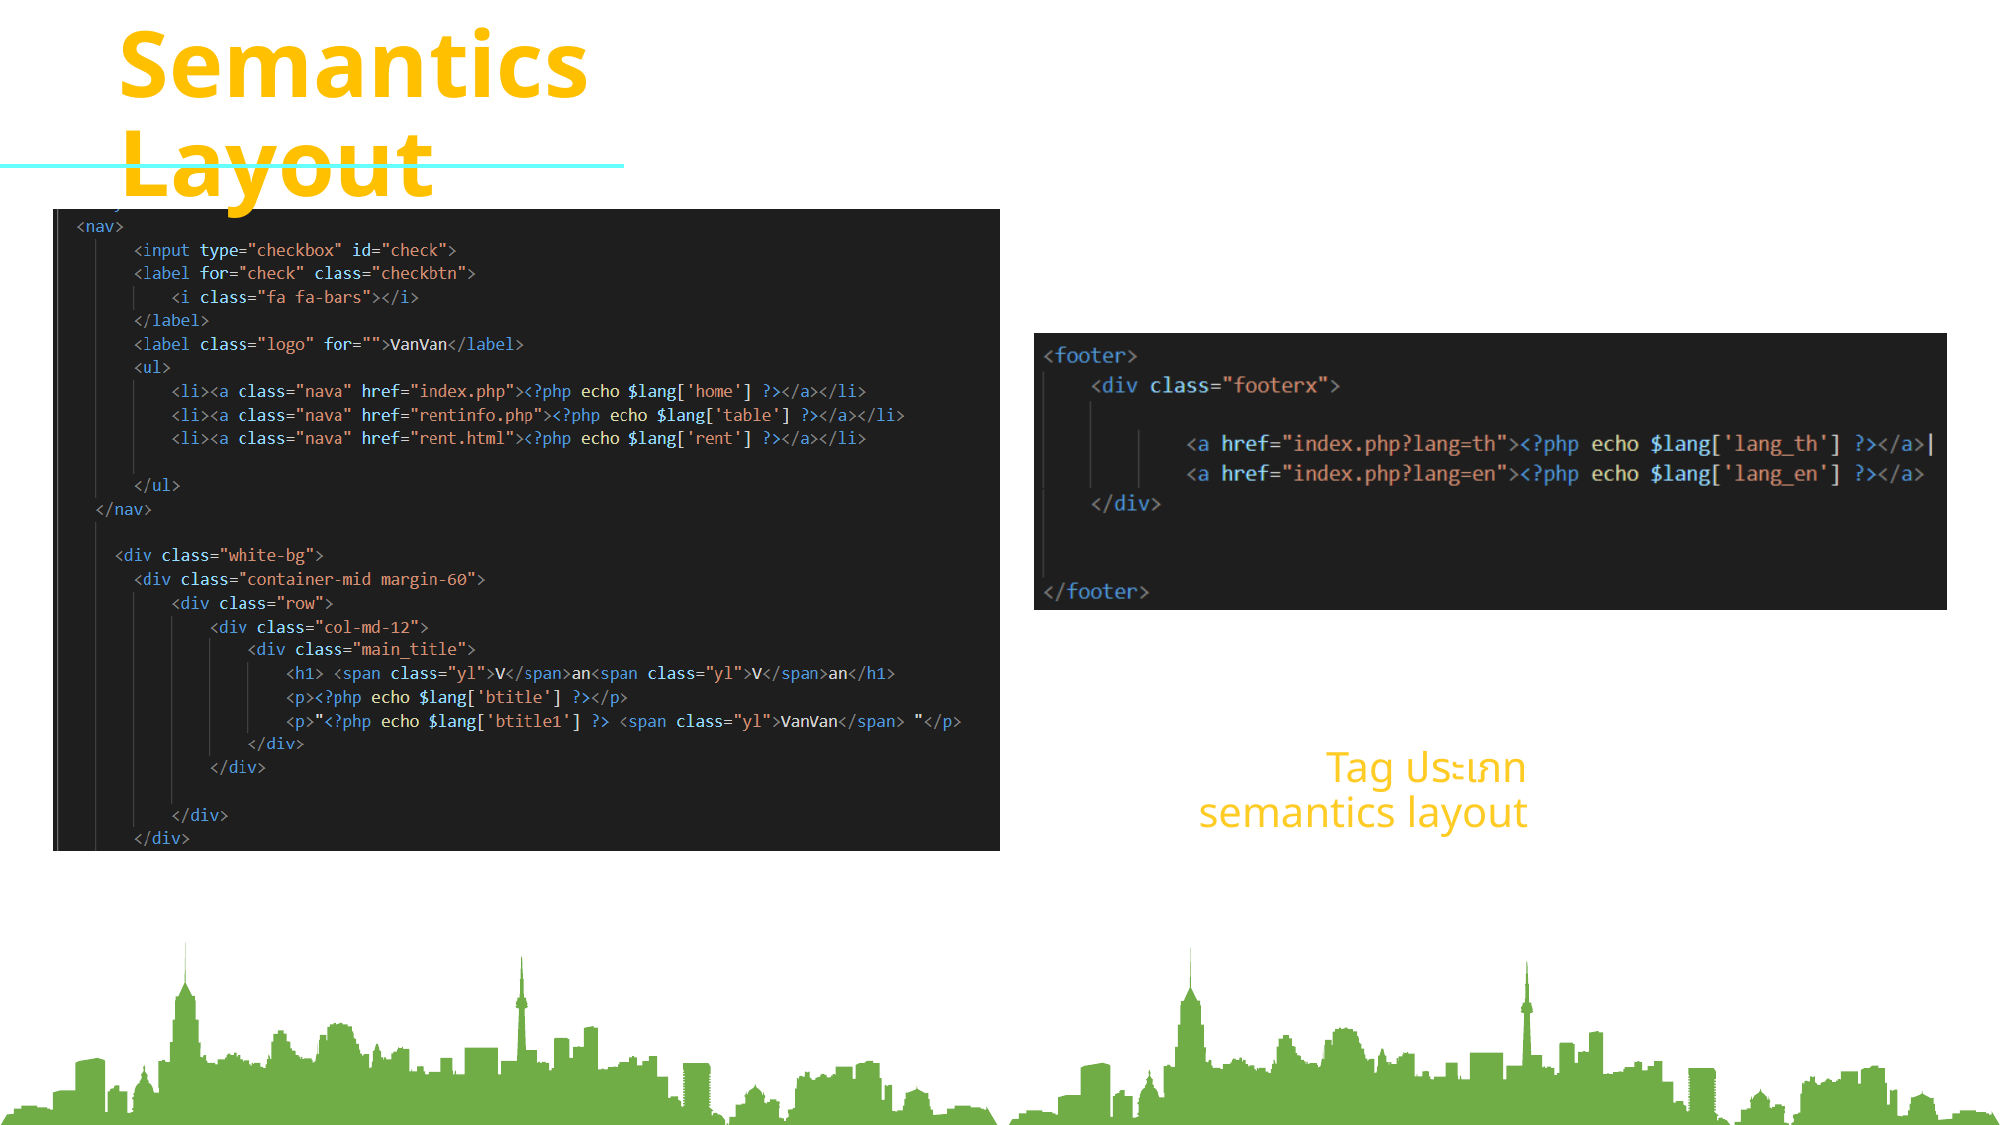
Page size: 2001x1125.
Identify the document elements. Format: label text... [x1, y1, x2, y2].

picture [1034, 333, 1947, 610]
text_box Tag ประเภท semantics layout [1132, 744, 1544, 838]
picture [53, 209, 1000, 851]
text_box Semantics Layout [103, 50, 650, 183]
